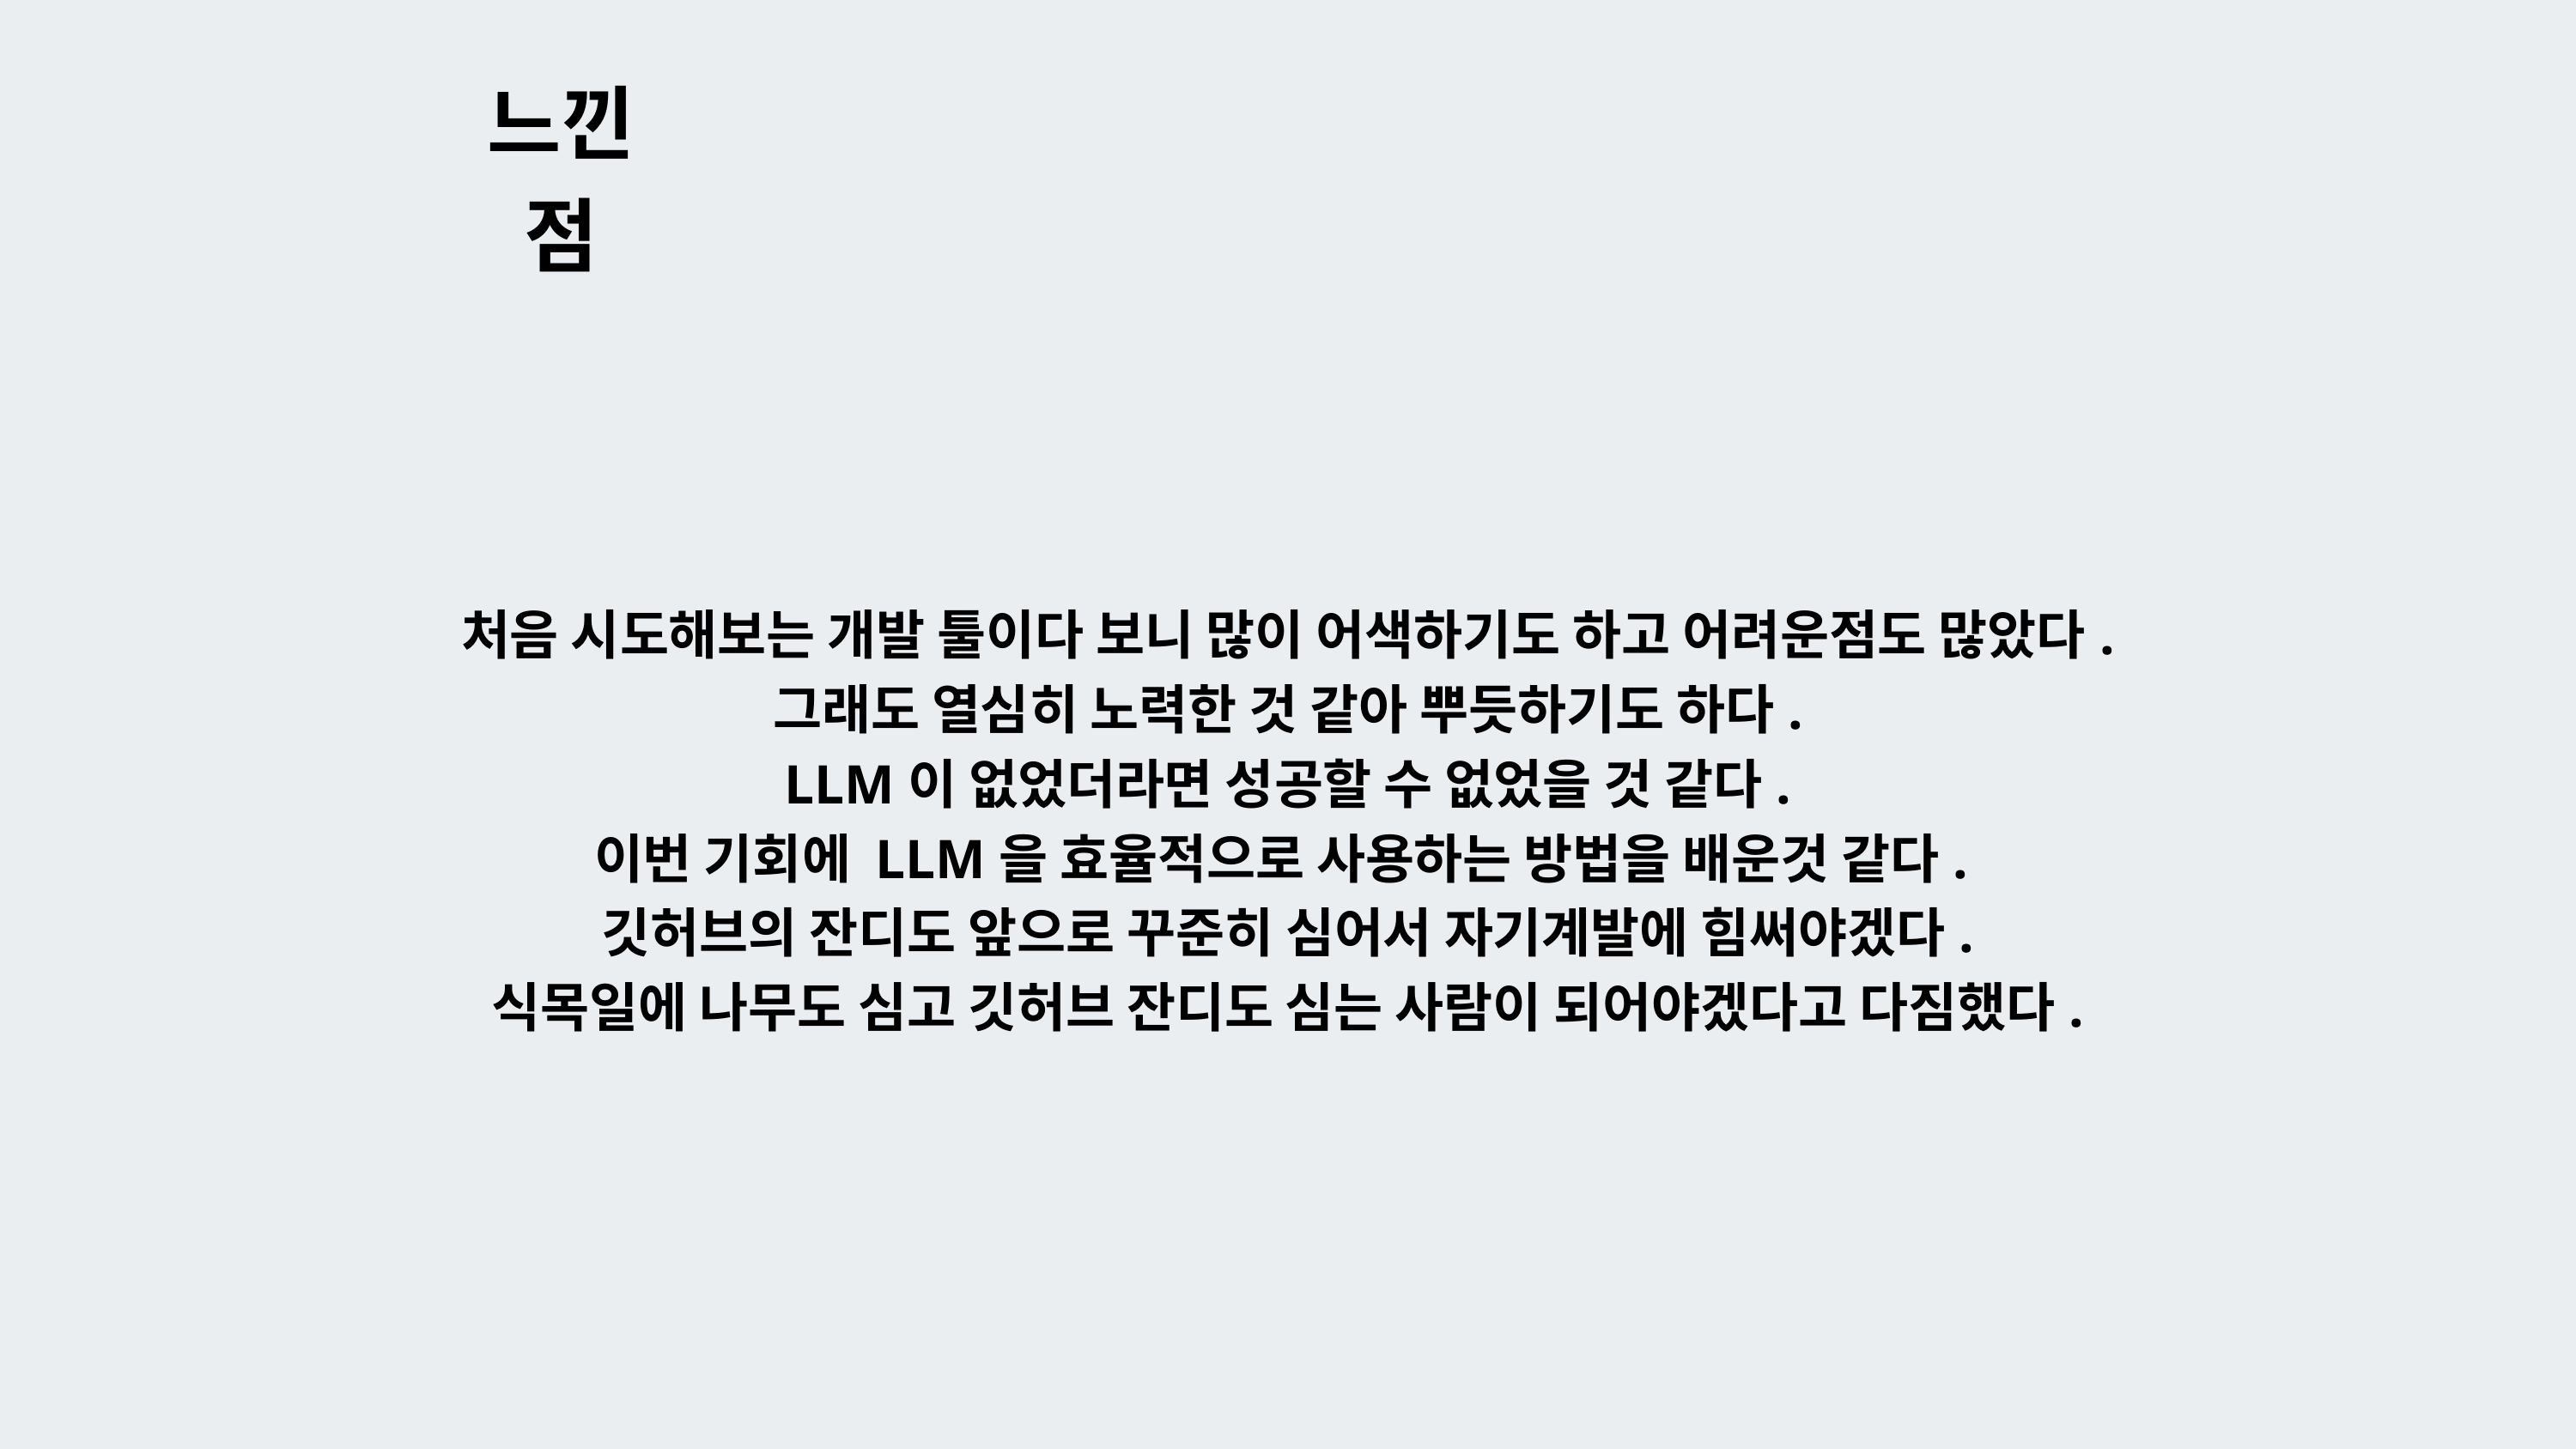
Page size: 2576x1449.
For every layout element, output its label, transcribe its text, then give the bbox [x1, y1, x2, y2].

text_box 느낀점 [450, 57, 672, 282]
text_box 처음 시도해보는 개발 툴이다 보니 많이 어색하기도 하고 어려운점도 많았다. 그래도 열심히 노력한 것 같아 뿌듯하기도 하다. LLM이 없었더라면 성공할 수 없었을 것 같다. 이번 기회에 LLM을 효율적으로 사용하는 방법을 배운것 같다. 깃허브의 잔디도 앞으로 꾸준히 심어서 자기계발에 힘써야겠다. 식목일에 나무도 심고 깃허브 잔디도 심는 사람이 되어야겠다고 다짐했다. [460, 591, 2116, 1038]
